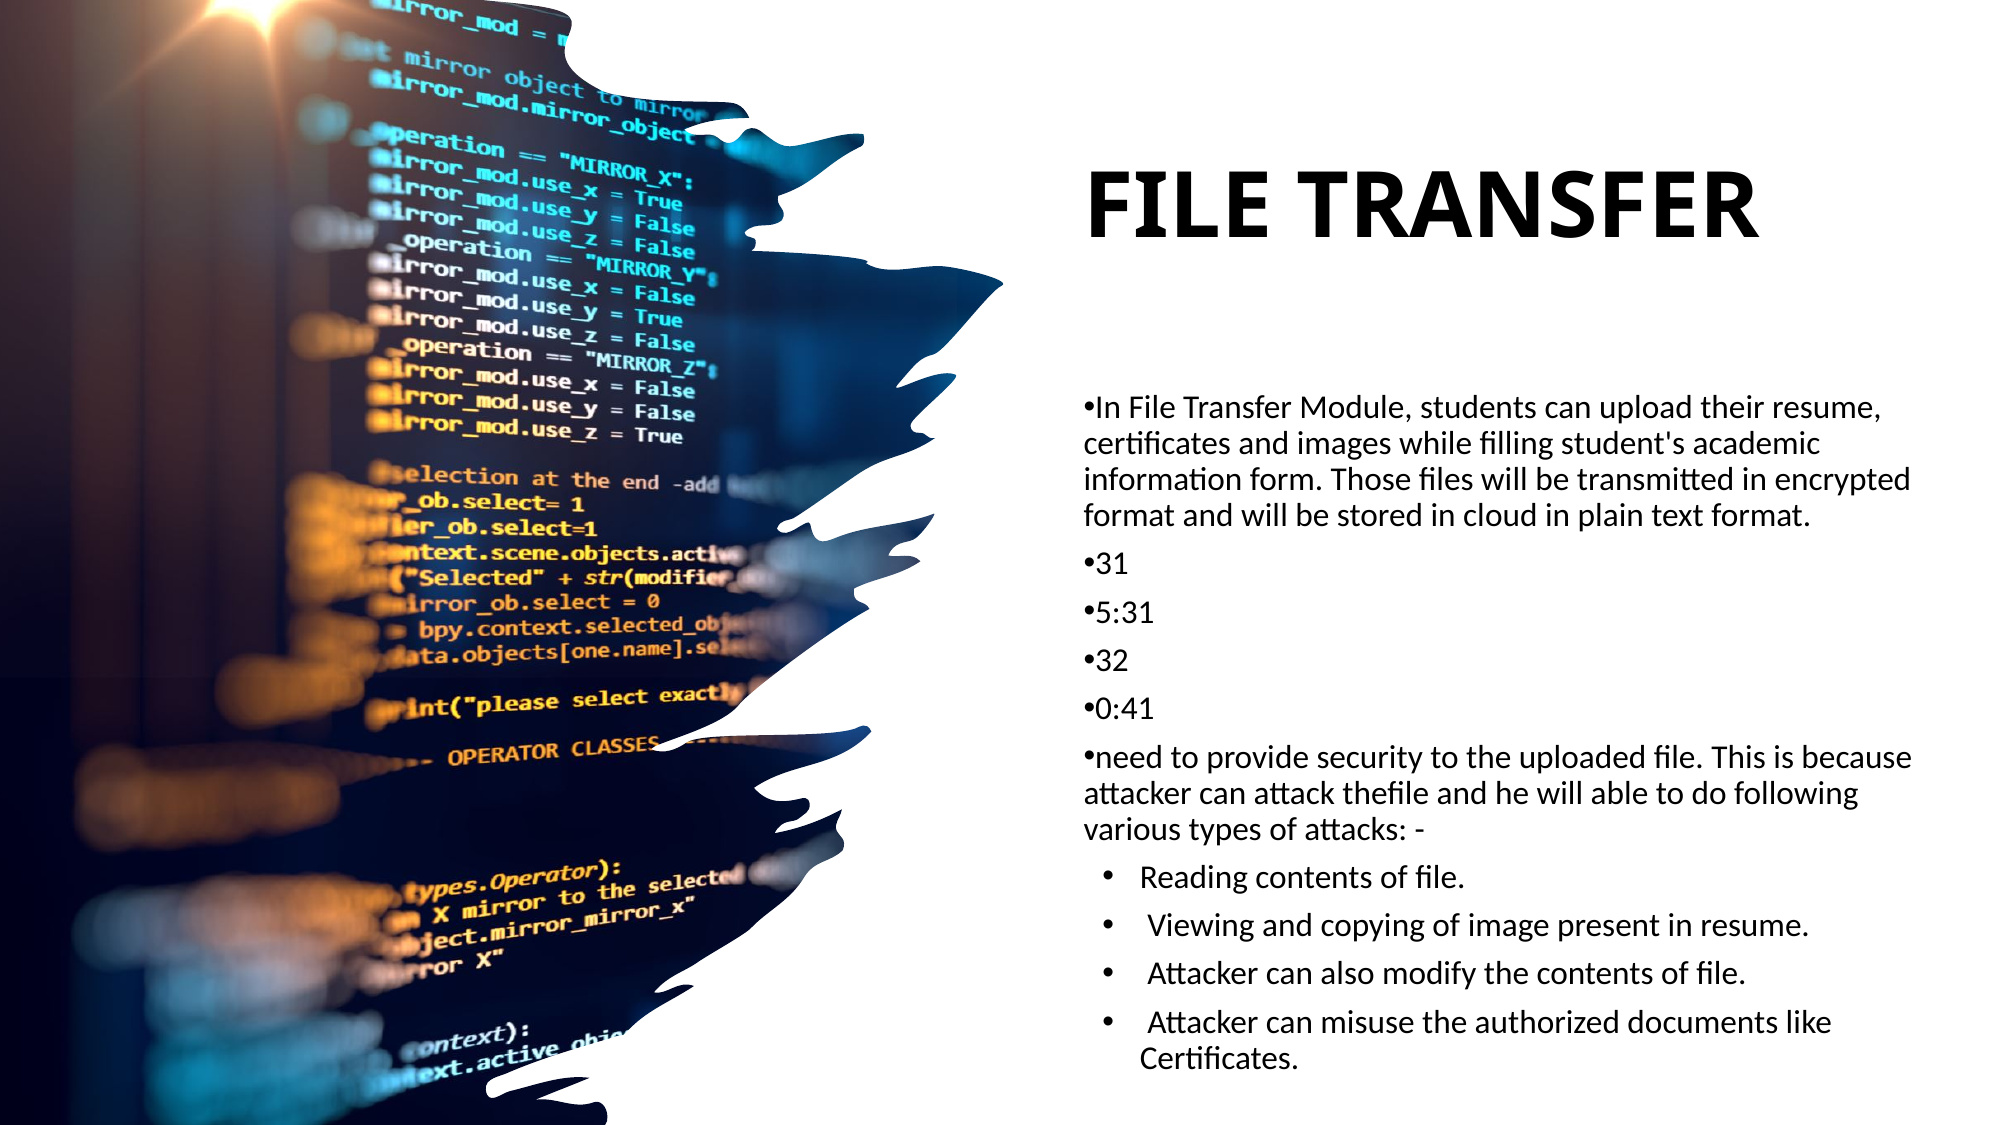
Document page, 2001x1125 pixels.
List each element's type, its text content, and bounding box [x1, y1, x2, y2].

text_box In File Transfer Module, students can upload their resume, certificates and images while filling student's academic information form. Those files will be transmitted in encrypted format and will be stored in cloud in plain text format. 31 5:31 32 0:41 need to provide security to the uploaded file. This is because attacker can attack thefile and he will able to do following various types of attacks: - Reading contents of file. Viewing and copying of image present in resume. Attacker can also modify the contents of file. Attacker can misuse the authorized documents like Certificates. [1068, 382, 1950, 1125]
picture [0, 0, 1004, 1125]
text_box [1004, 0, 2000, 1125]
text_box FILE TRANSFER [1068, 59, 1863, 357]
